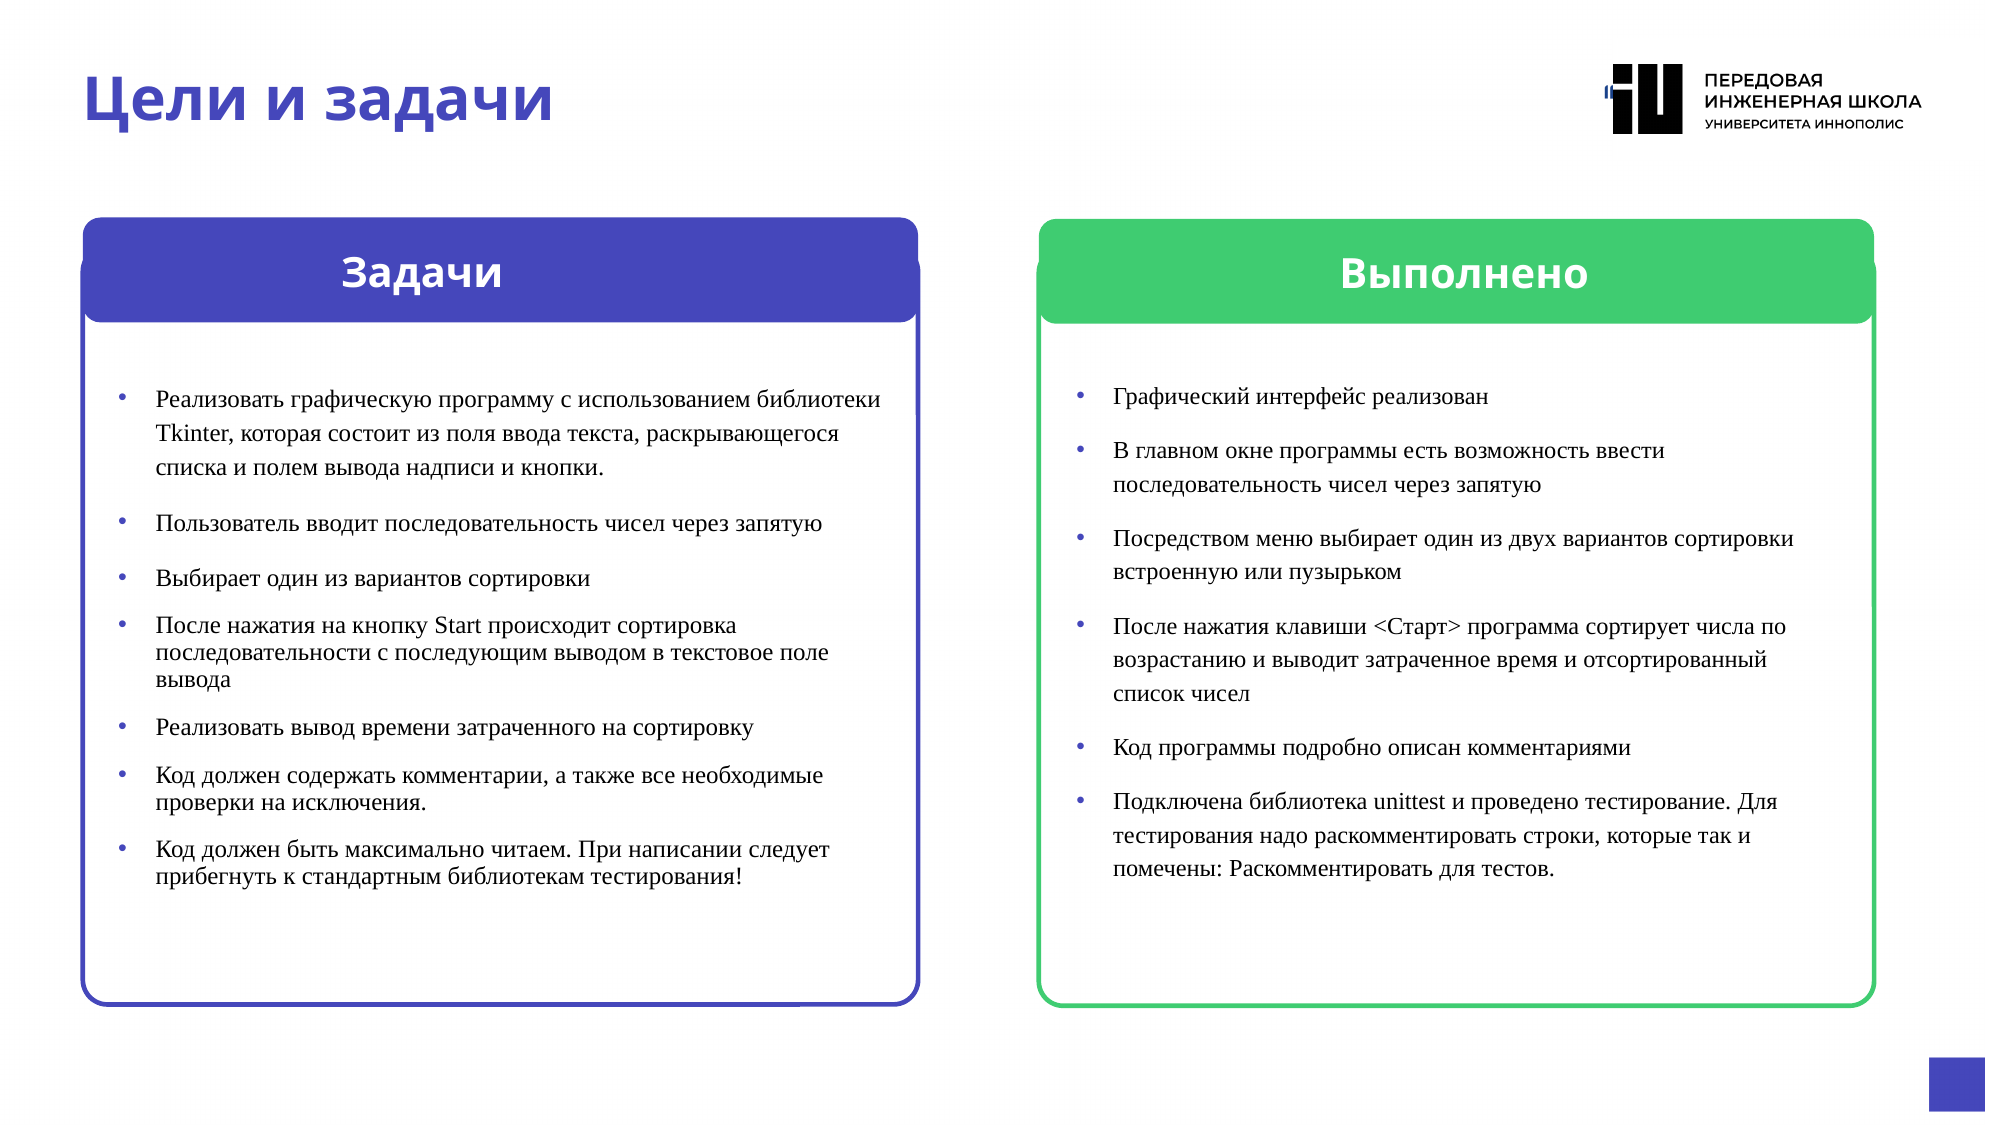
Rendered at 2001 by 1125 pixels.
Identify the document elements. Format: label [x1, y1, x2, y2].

text_box [1612, 37, 1985, 161]
picture [0, 0, 1985, 1125]
